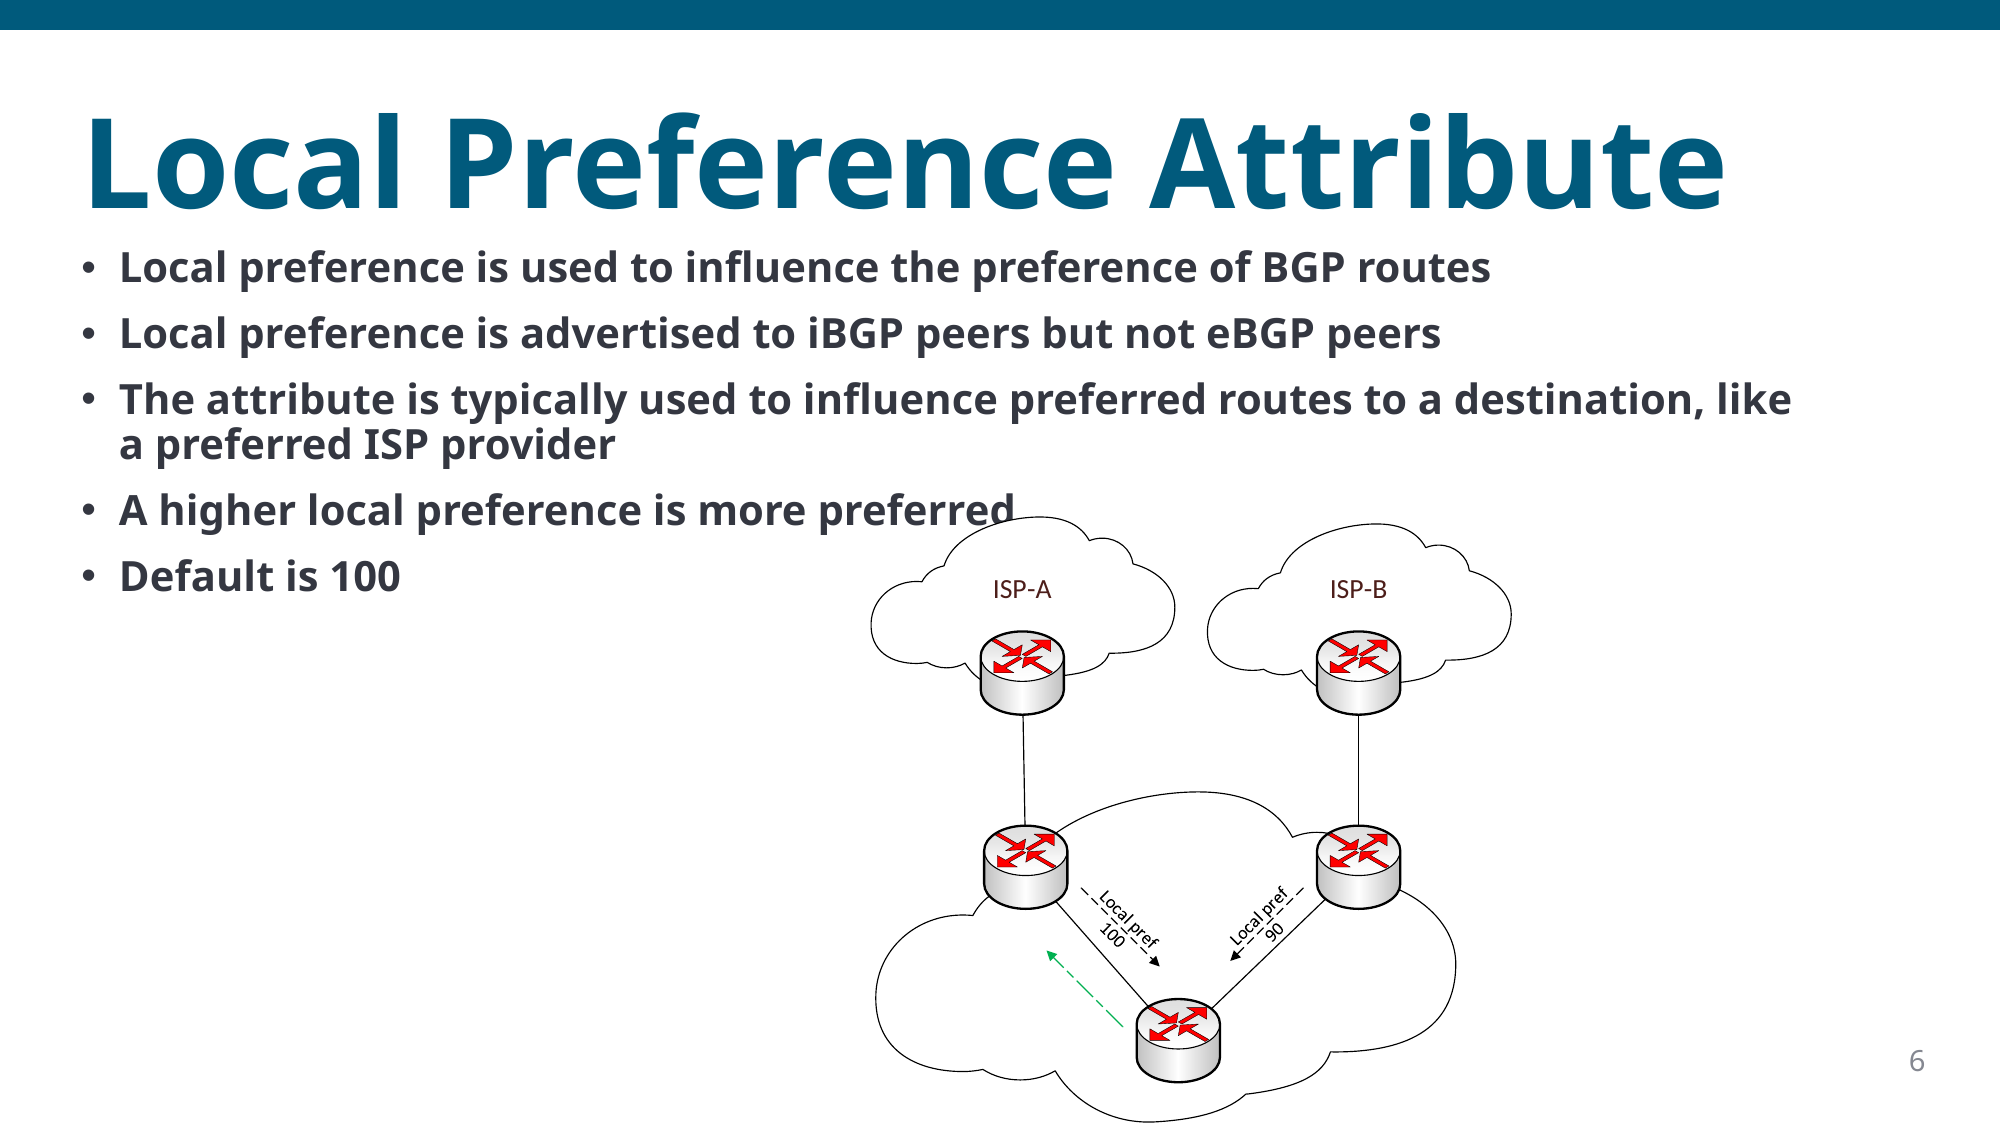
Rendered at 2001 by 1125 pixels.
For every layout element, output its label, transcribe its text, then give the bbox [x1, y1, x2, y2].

list Local preference is used to influence the preference of BGP routes Local preference is advertised to iBGP peers but not eBGP peers The attribute is typically used to influence preferred routes to a destination, like a preferred ISP provider A higher local preference is more preferred Default is 100 [66, 239, 1812, 900]
title Local Preference Attribute [66, 59, 1977, 278]
picture [868, 514, 1513, 1124]
